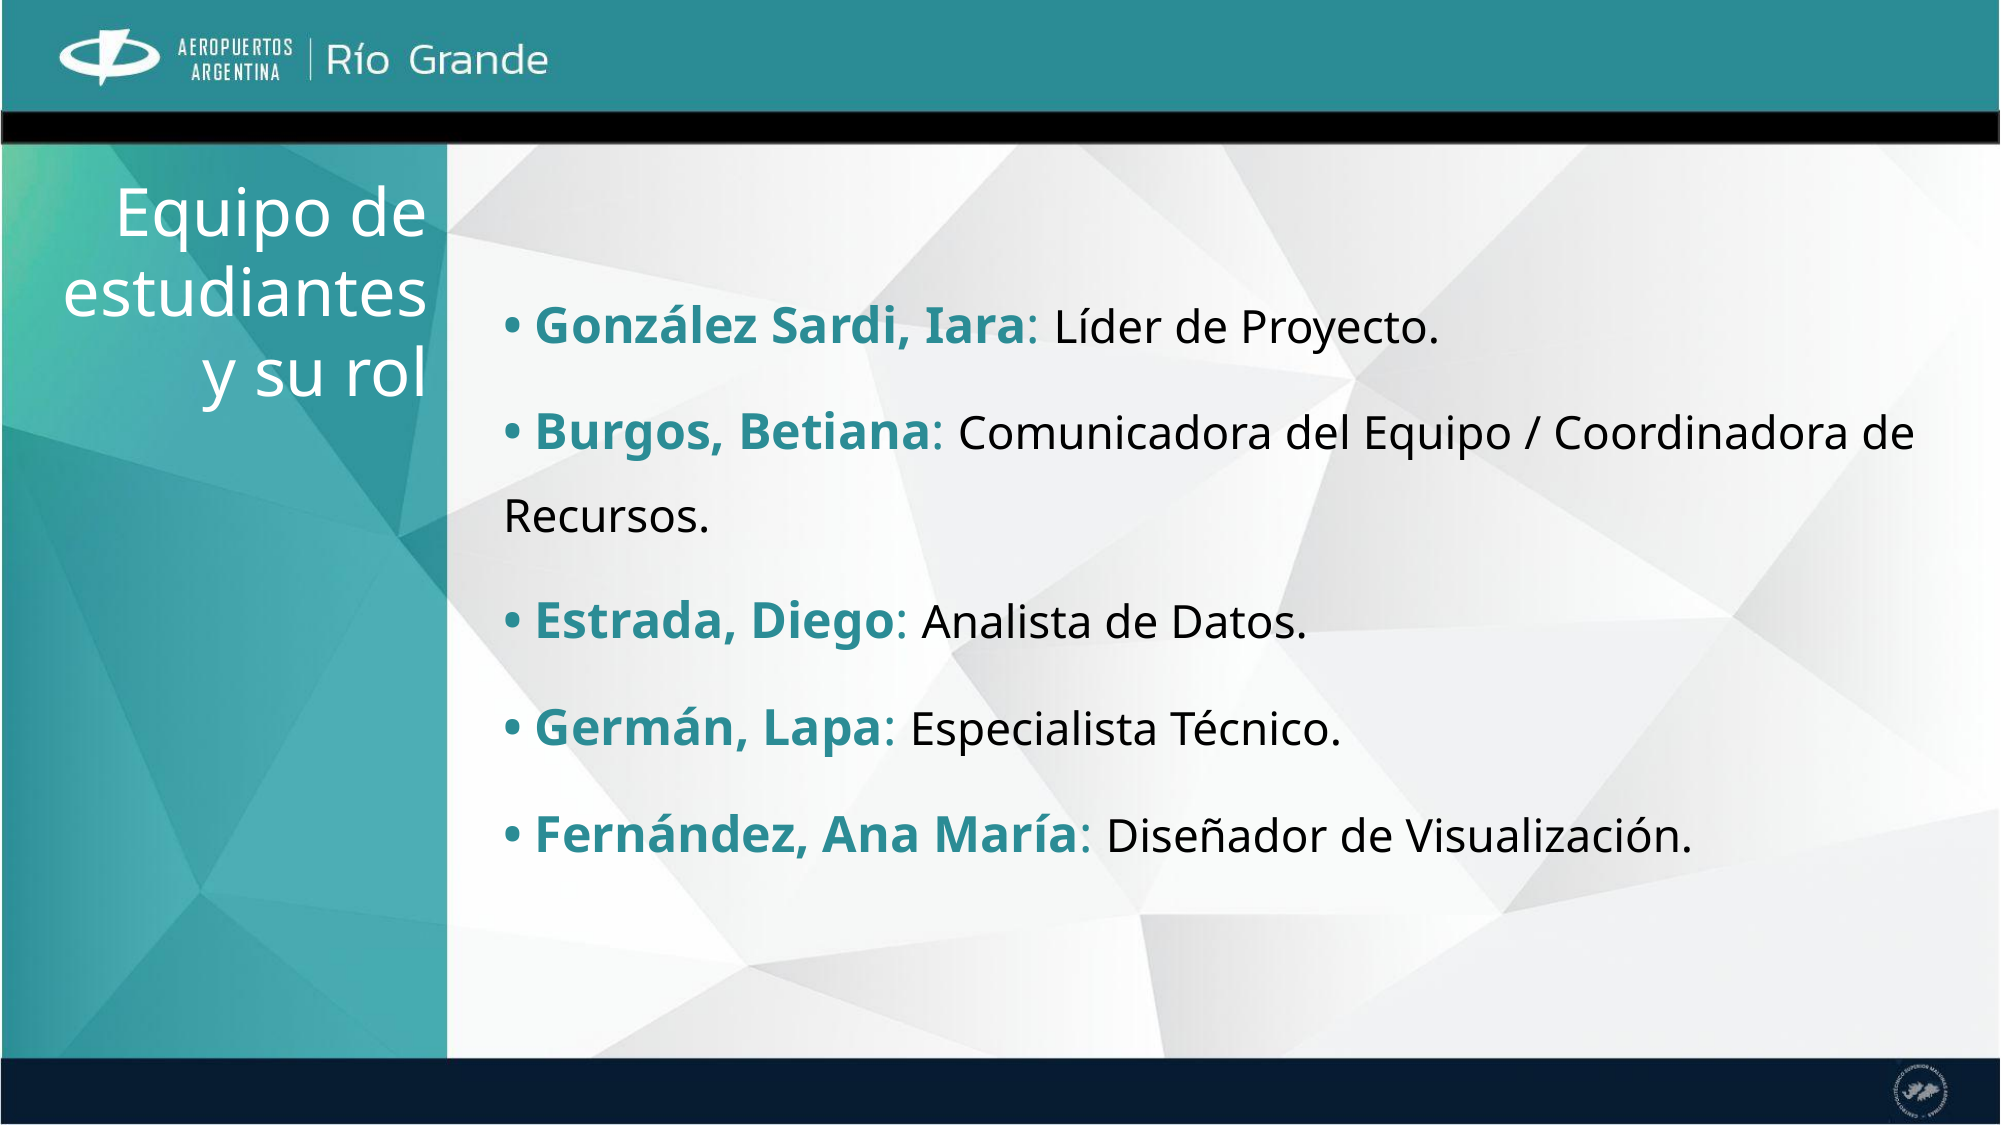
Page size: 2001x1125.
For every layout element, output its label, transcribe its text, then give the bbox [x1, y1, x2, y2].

text_box • González Sardi, Iara: Líder de Proyecto. • Burgos, Betiana: Comunicadora del Equipo / Coordinadora de Recursos. • Estrada, Diego: Analista de Datos. • Germán, Lapa: Especialista Técnico. • Fernández, Ana María: Diseñador de Visualización. [469, 337, 1971, 788]
text_box Equipo de estudiantes y su rol [0, 162, 444, 418]
picture [0, 0, 2001, 1125]
